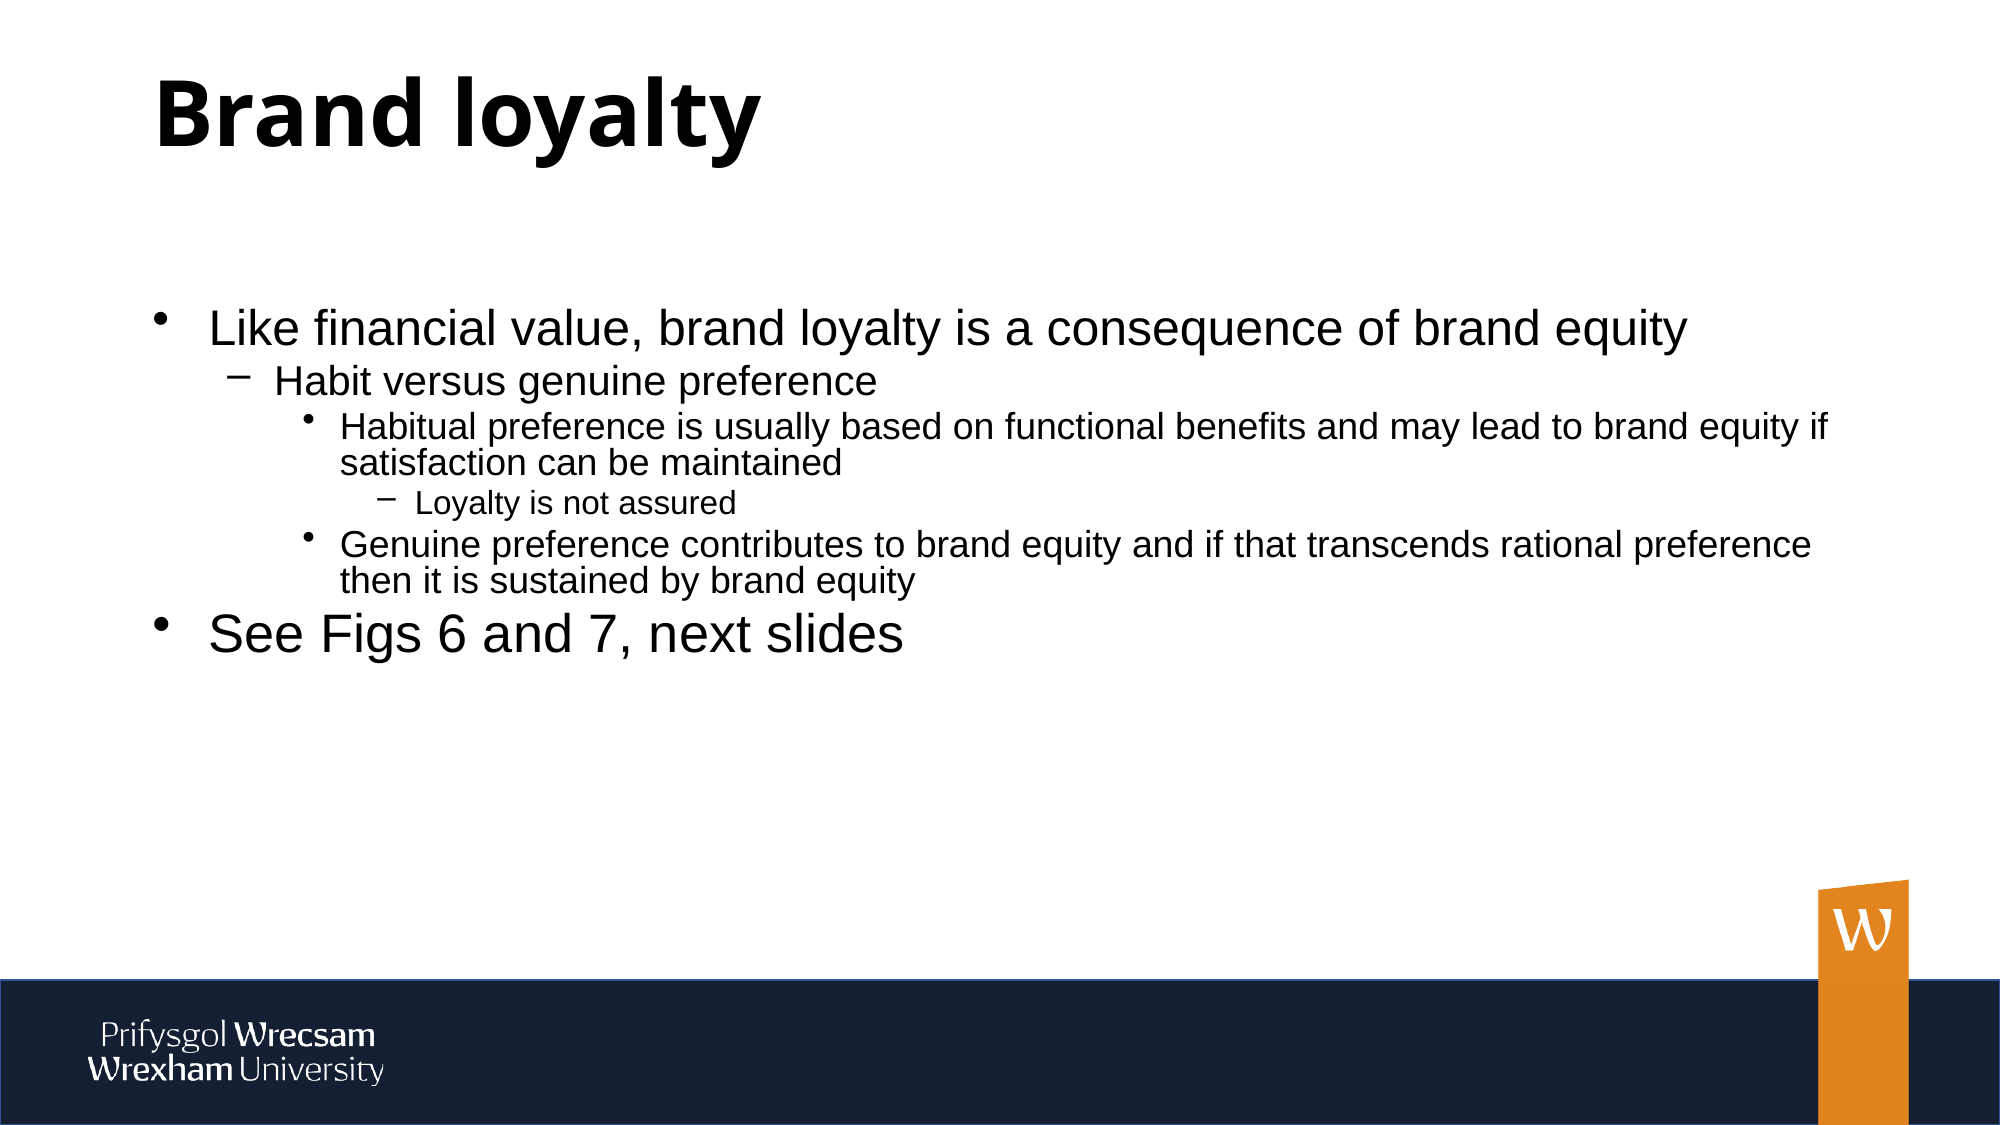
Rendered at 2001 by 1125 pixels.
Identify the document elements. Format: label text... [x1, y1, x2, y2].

text_box [0, 979, 1818, 1125]
title Brand loyalty [137, 59, 1863, 278]
picture [1818, 879, 1909, 1125]
text_box [1909, 979, 2000, 1125]
list Like financial value, brand loyalty is a consequence of brand equity Habit versus genuine preference Habitual preference is usually based on functional benefits and may lead to brand equity if satisfaction can be maintained Loyalty is not assured Genuine preference contributes to brand equity and if that transcends rational preference then it is sustained by brand equity See Figs 6 and 7, next slides [137, 299, 1863, 1014]
picture [87, 1019, 384, 1086]
